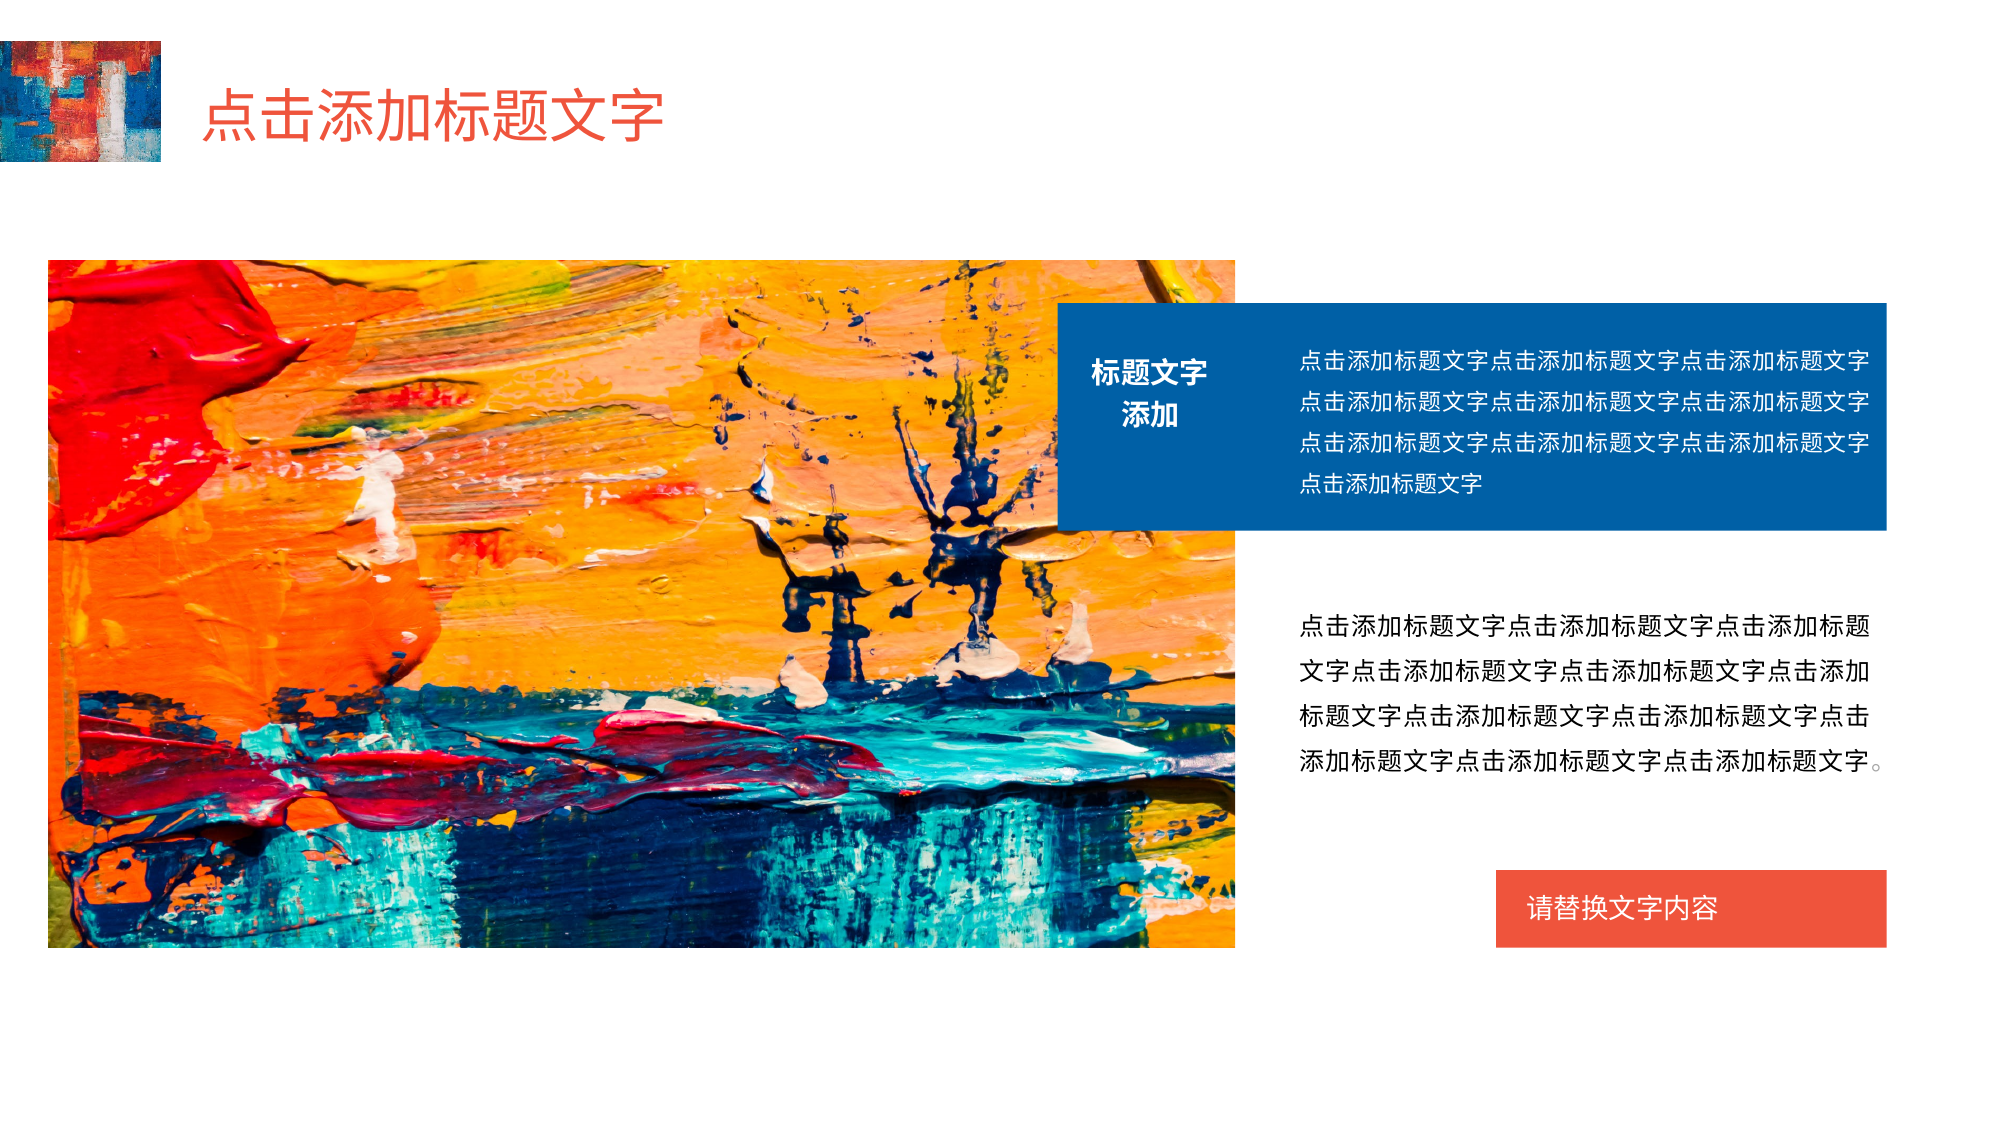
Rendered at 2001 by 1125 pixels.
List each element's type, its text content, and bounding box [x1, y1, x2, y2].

picture [0, 41, 161, 162]
text_box [1057, 302, 1888, 532]
text_box 点击添加标题文字点击添加标题文字点击添加标题文字点击添加标题文字点击添加标题文字点击添加标题文字点击添加标题文字点击添加标题文字点击添加标题文字点击添加标题文字 [1284, 325, 1887, 509]
text_box 点击添加标题文字 [185, 71, 682, 157]
text_box 标题文字添加 [1065, 339, 1236, 431]
text_box 请替换文字内容 [1510, 883, 1762, 933]
text_box 点击添加标题文字点击添加标题文字点击添加标题文字点击添加标题文字点击添加标题文字点击添加标题文字点击添加标题文字点击添加标题文字点击添加标题文字点击添加标题文字点击添加标题文字。 [1284, 588, 1887, 772]
text_box [47, 259, 1236, 949]
text_box [1495, 869, 1888, 949]
